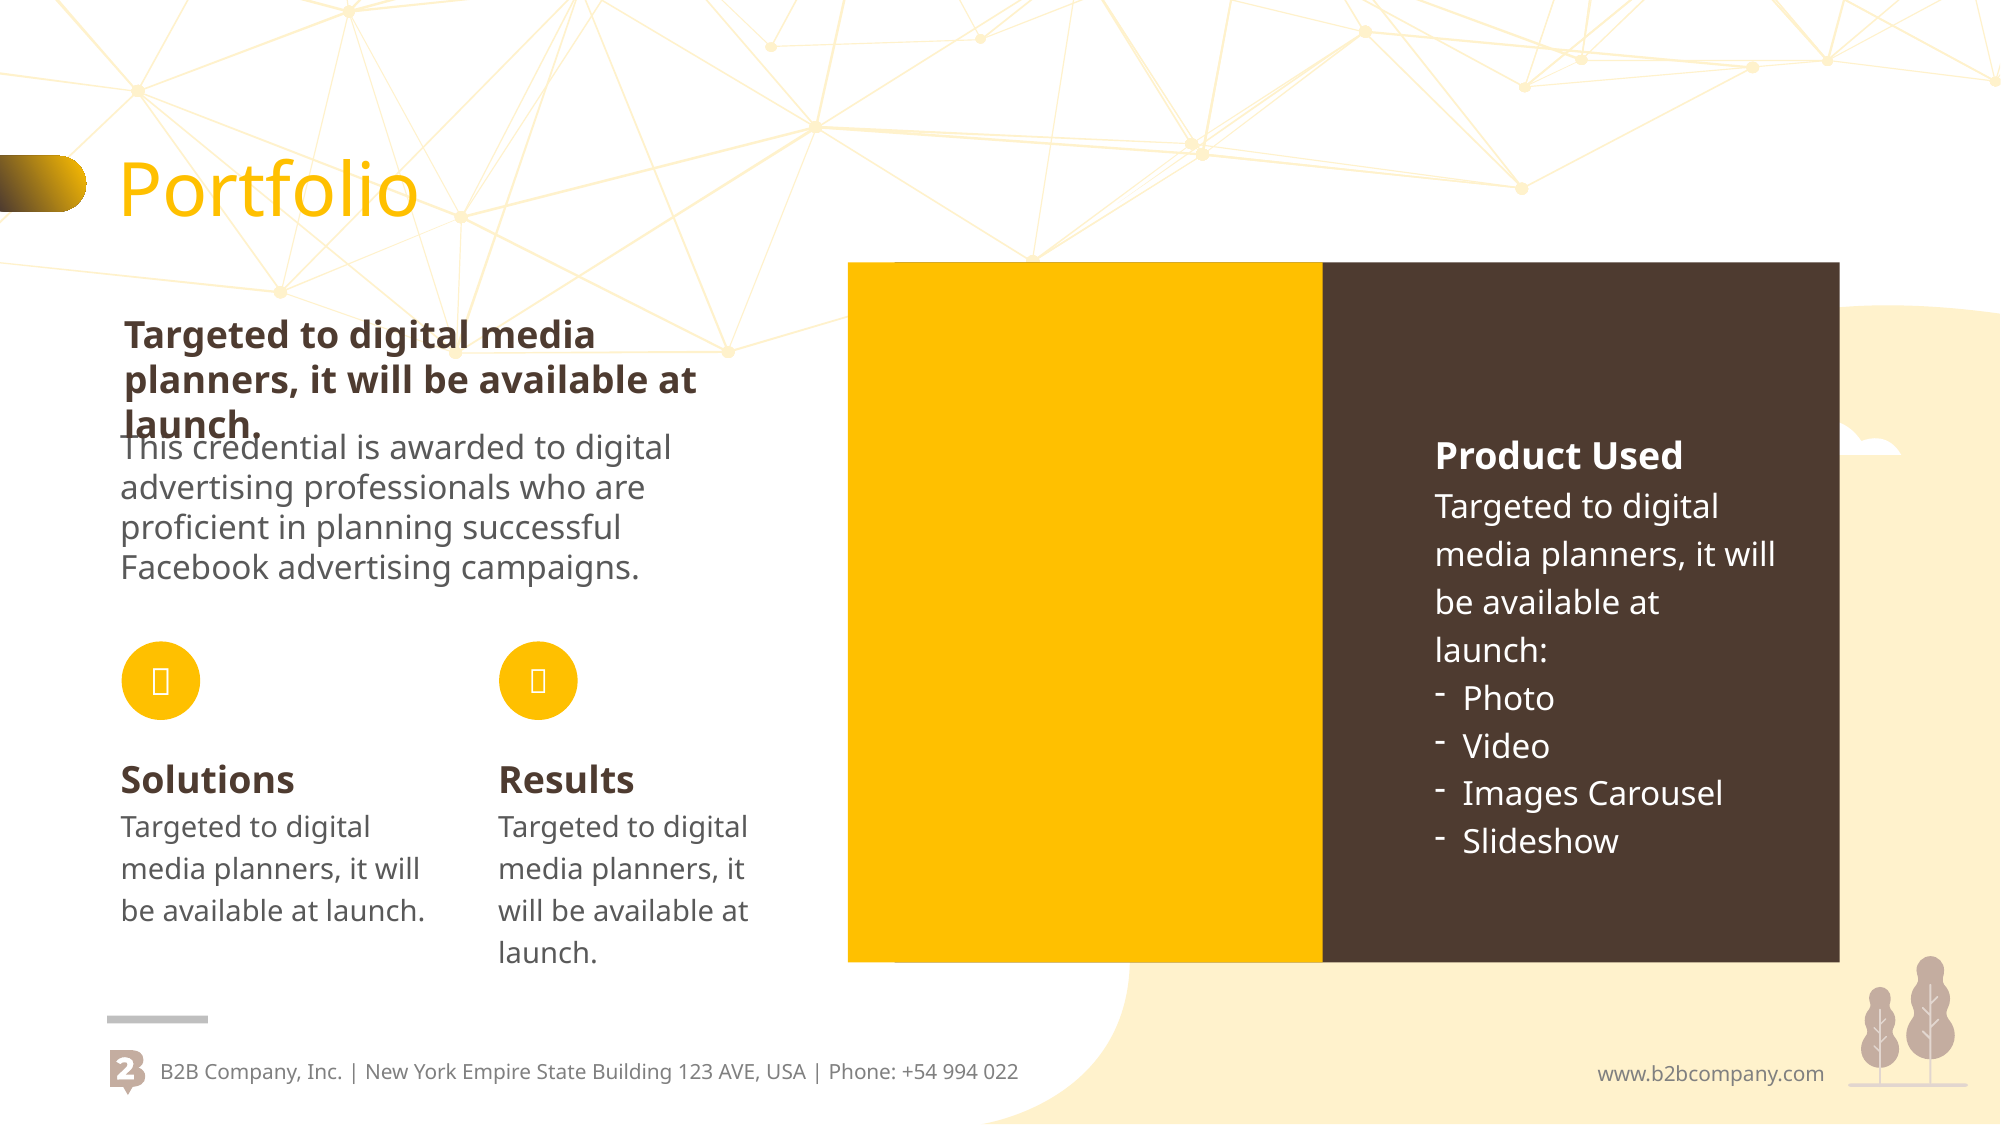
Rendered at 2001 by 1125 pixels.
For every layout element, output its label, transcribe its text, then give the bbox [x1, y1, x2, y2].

text_box Product Used Targeted to digital media planners, it will be available at launch: Photo Video Images Carousel Slideshow [1419, 415, 1793, 898]
text_box Solutions Targeted to digital media planners, it will be available at launch. [105, 739, 469, 935]
text_box  [120, 640, 202, 722]
text_box This credential is awarded to digital advertising professionals who are proficient in planning successful Facebook advertising campaigns. [105, 419, 765, 594]
title Portfolio [102, 144, 1476, 241]
text_box [847, 261, 1324, 963]
text_box  [498, 640, 579, 722]
footer B2B Company, Inc. | New York Empire State Building 123 AVE, USA | Phone: +54 994 022 [145, 1042, 1130, 1103]
text_box [1324, 261, 1841, 963]
text_box Results Targeted to digital media planners, it will be available at launch. [483, 739, 800, 977]
text_box Targeted to digital media planners, it will be available at launch. [109, 304, 737, 454]
